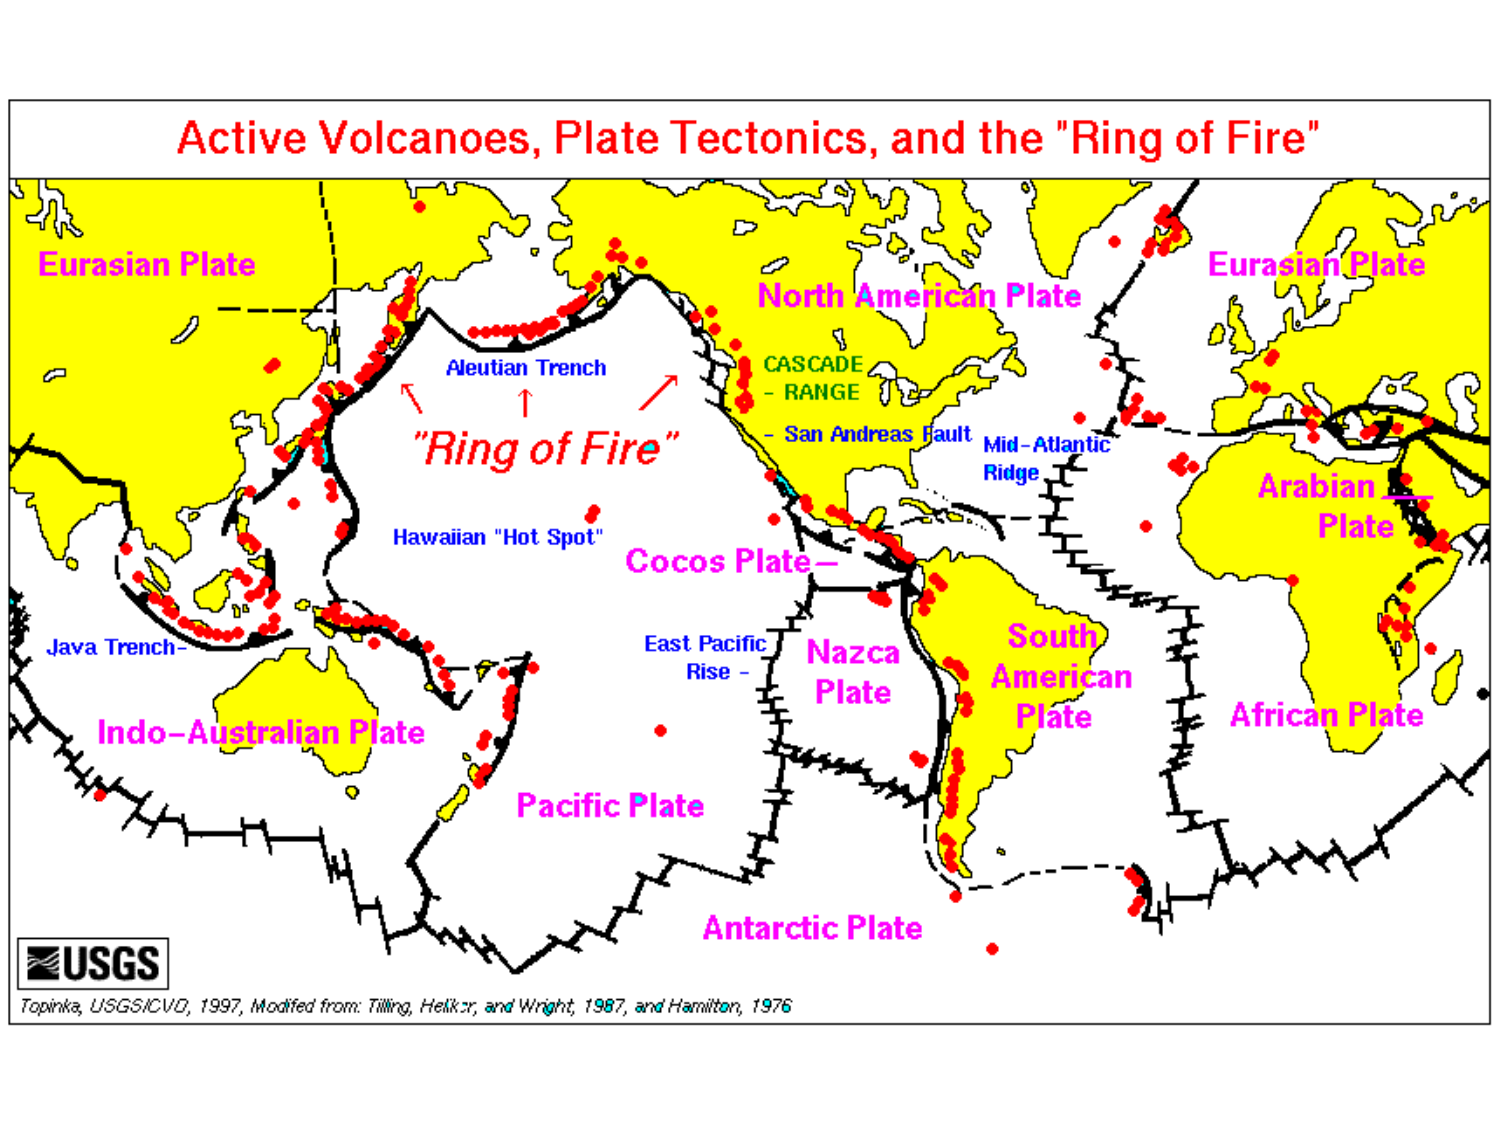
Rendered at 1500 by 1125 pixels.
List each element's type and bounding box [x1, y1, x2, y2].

picture [0, 90, 1500, 1035]
